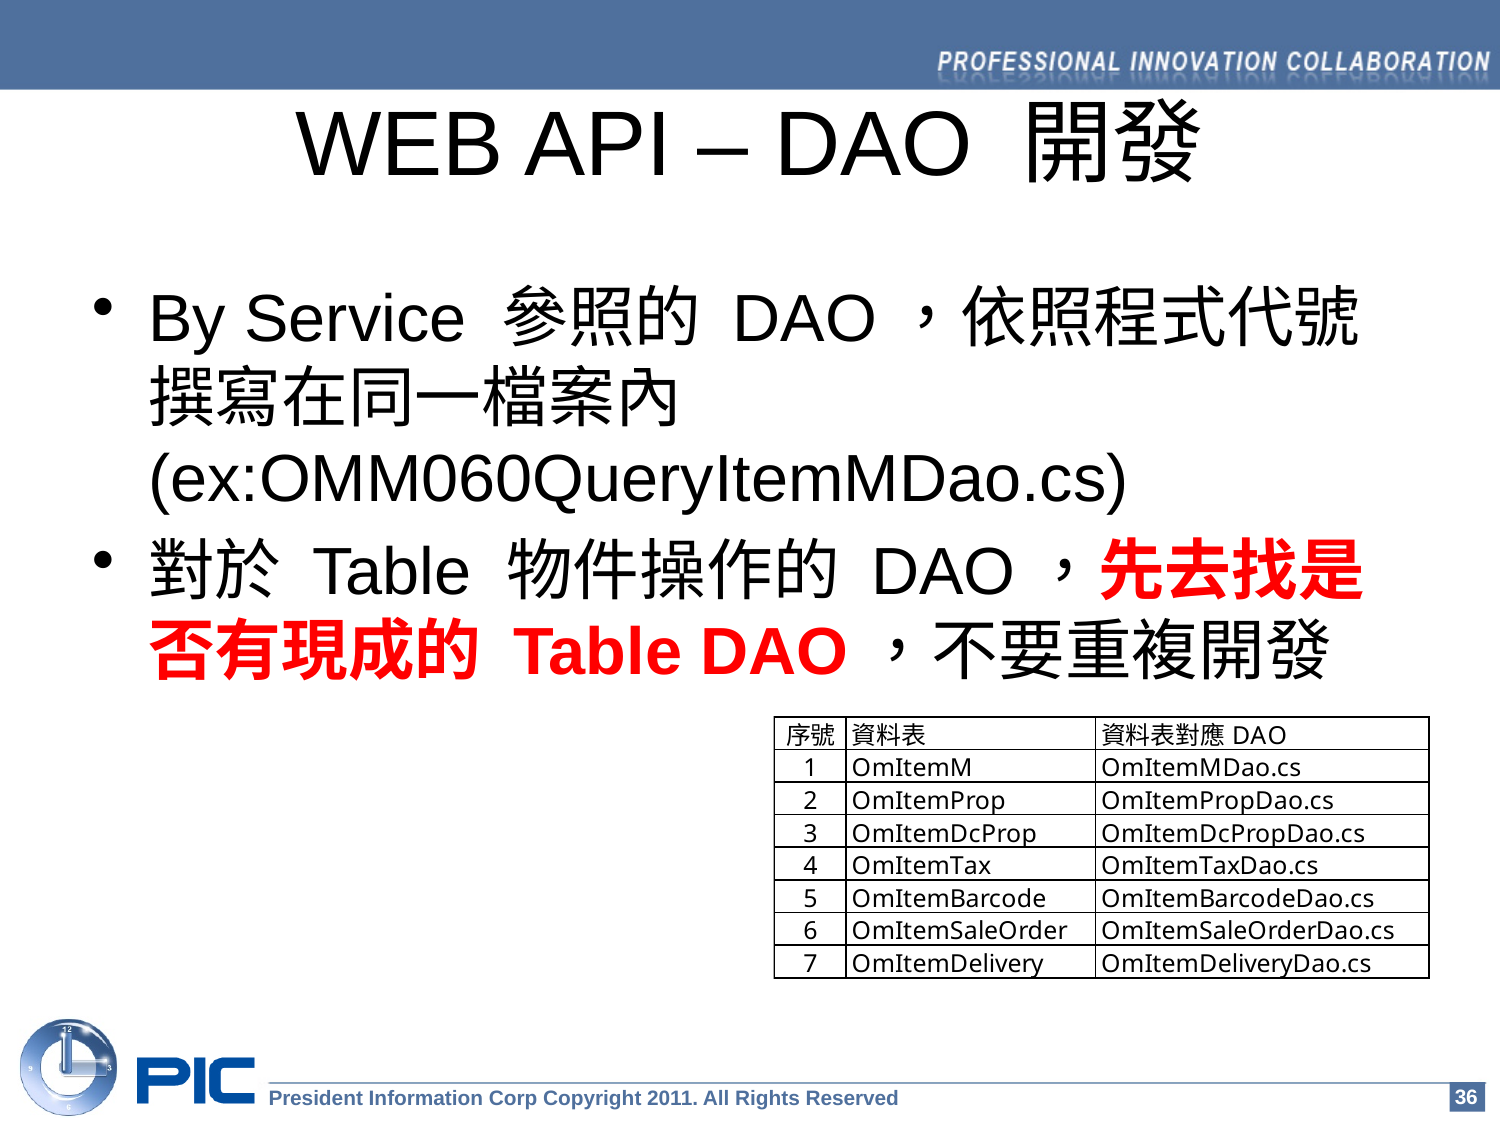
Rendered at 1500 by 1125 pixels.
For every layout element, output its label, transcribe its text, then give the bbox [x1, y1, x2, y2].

list By Service 參照的 DAO，依照程式代號撰寫在同一檔案內(ex:OMM060QueryItemMDao.cs) 對於 Table 物件操作的 DAO，先去找是否有現成的 Table DAO，不要重複開發 [76, 266, 1428, 1010]
picture [0, 0, 1500, 1125]
title WEB API – DAO 開發 [74, 44, 1426, 233]
